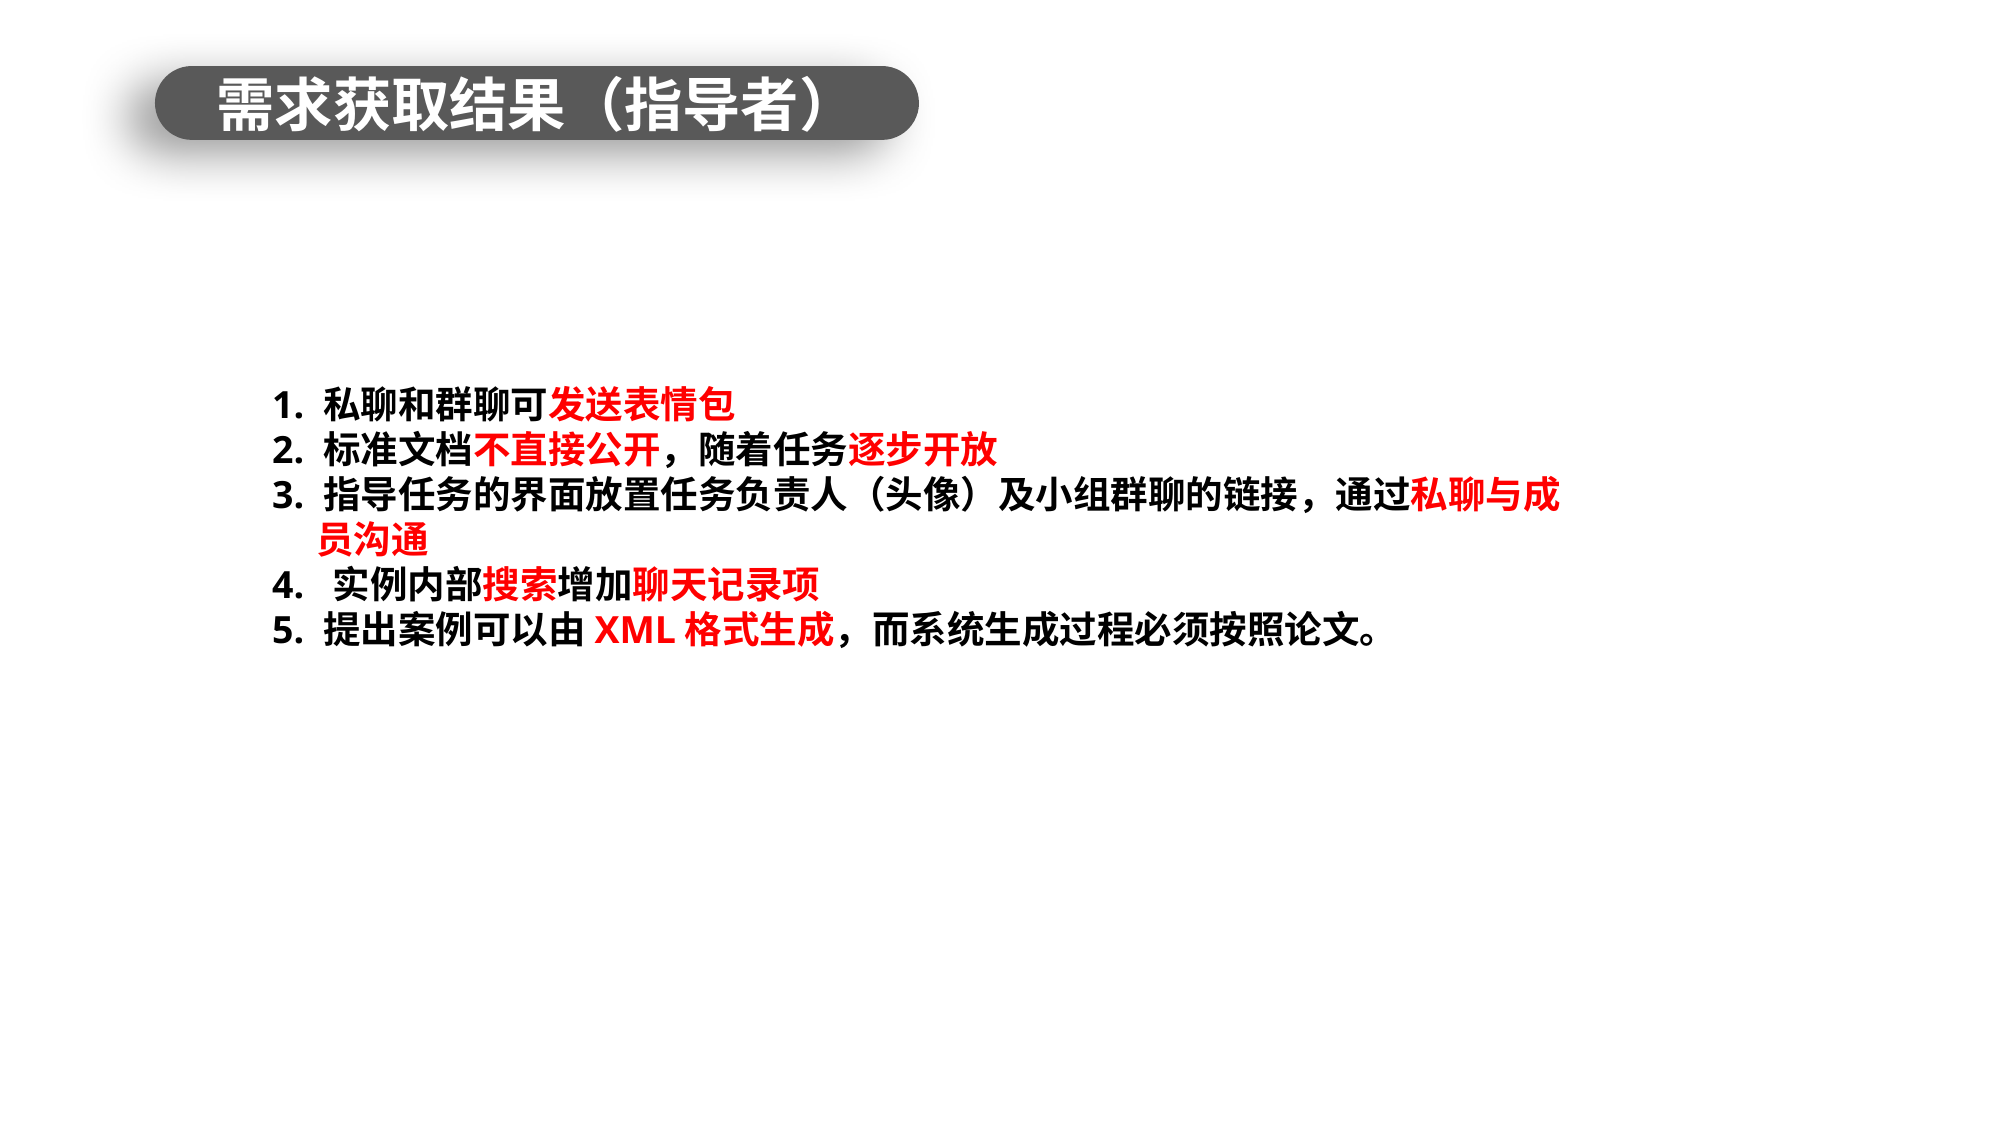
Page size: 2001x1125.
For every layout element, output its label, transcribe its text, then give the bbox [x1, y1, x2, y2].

text_box 需求获取结果（指导者） [154, 66, 920, 140]
text_box 1. 私聊和群聊可发送表情包 2. 标准文档不直接公开，随着任务逐步开放 3. 指导任务的界面放置任务负责人（头像）及小组群聊的链接，通过私聊与成员沟通 4. 实例内部搜索增加聊天记录项 5. 提出案例可以由XML格式生成，而系统生成过程必须按照论文。 [257, 373, 1609, 748]
